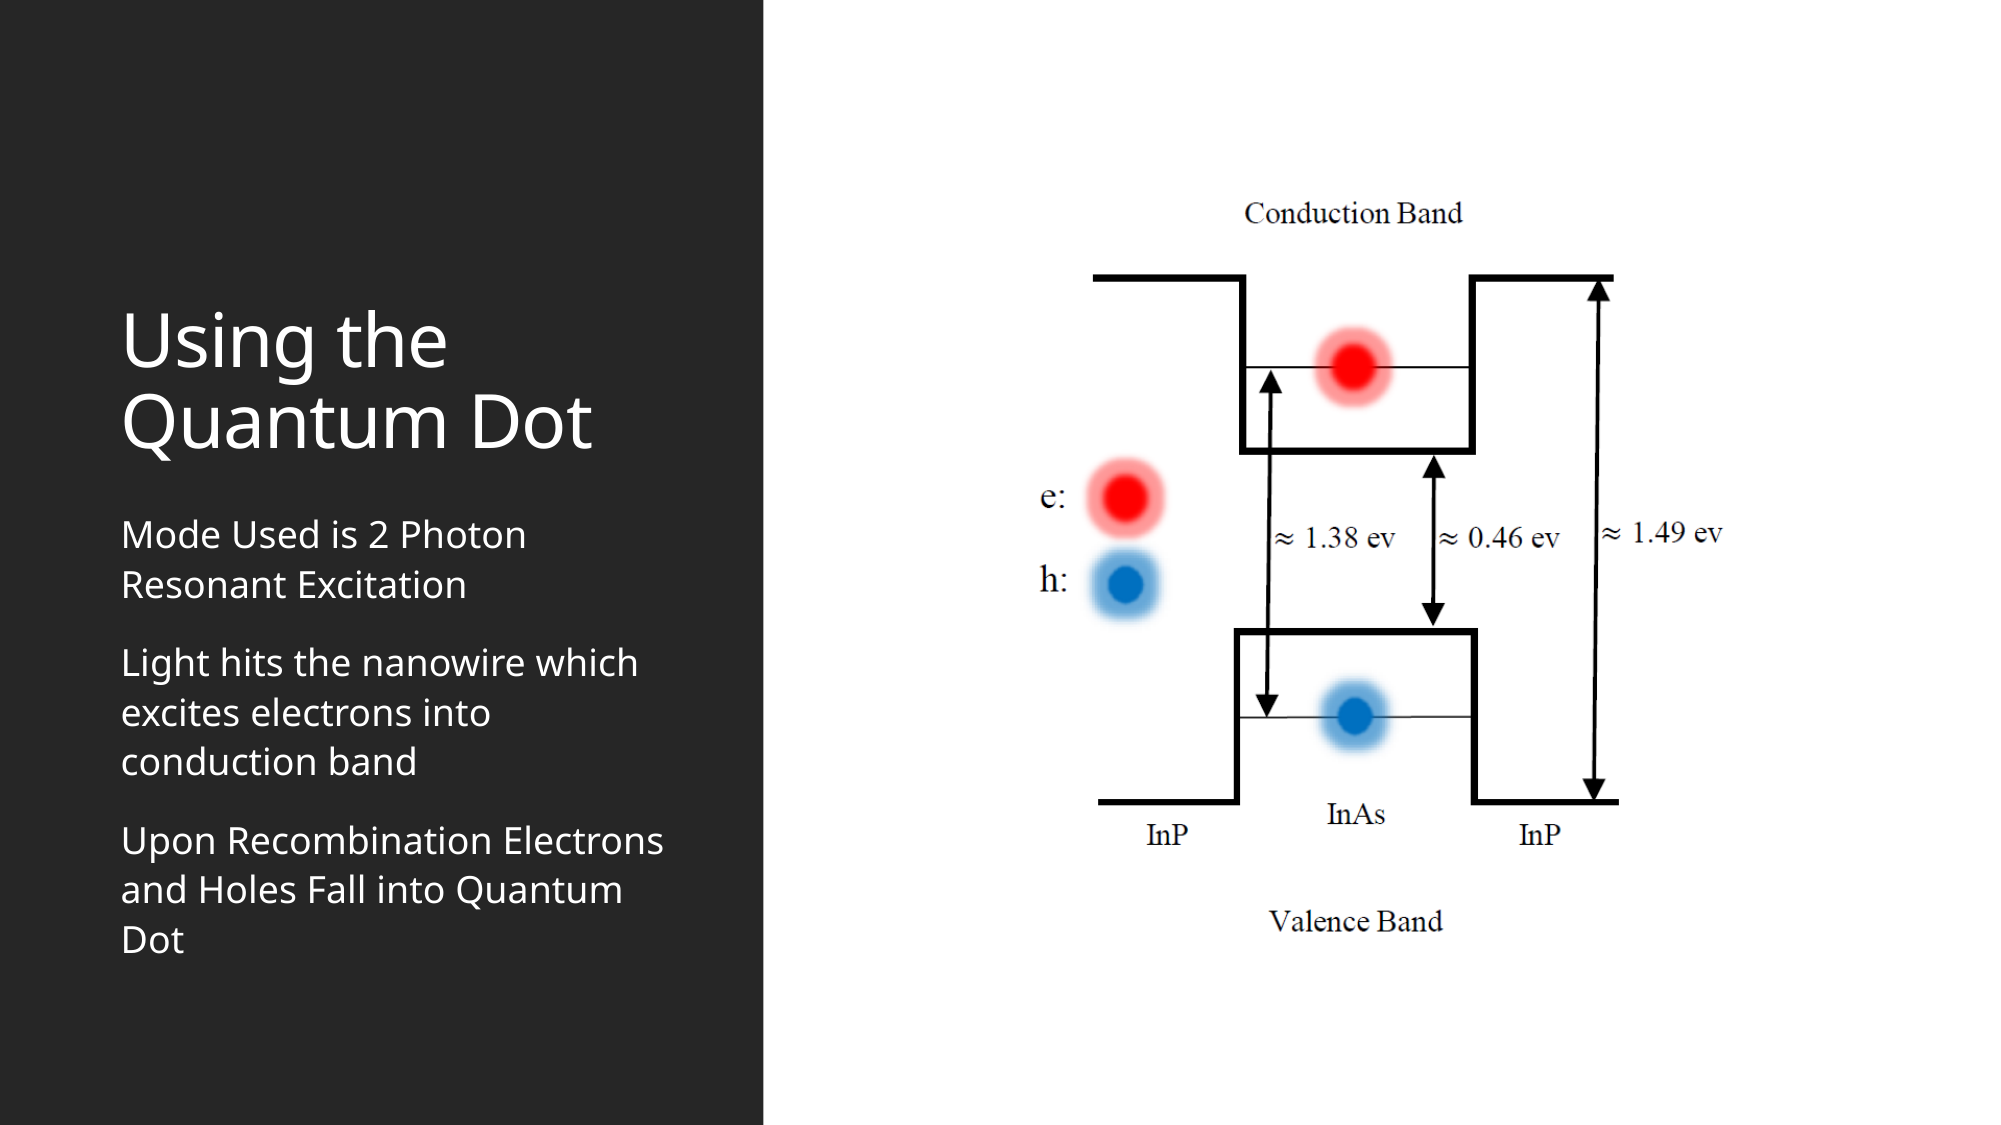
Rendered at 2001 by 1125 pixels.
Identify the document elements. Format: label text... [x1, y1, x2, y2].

list Mode Used is 2 Photon Resonant Excitation Light hits the nanowire which excites electrons into conduction band Upon Recombination Electrons and Holes Fall into Quantum Dot [105, 499, 683, 1002]
title Using the Quantum Dot [105, 128, 683, 473]
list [1023, 191, 1741, 944]
